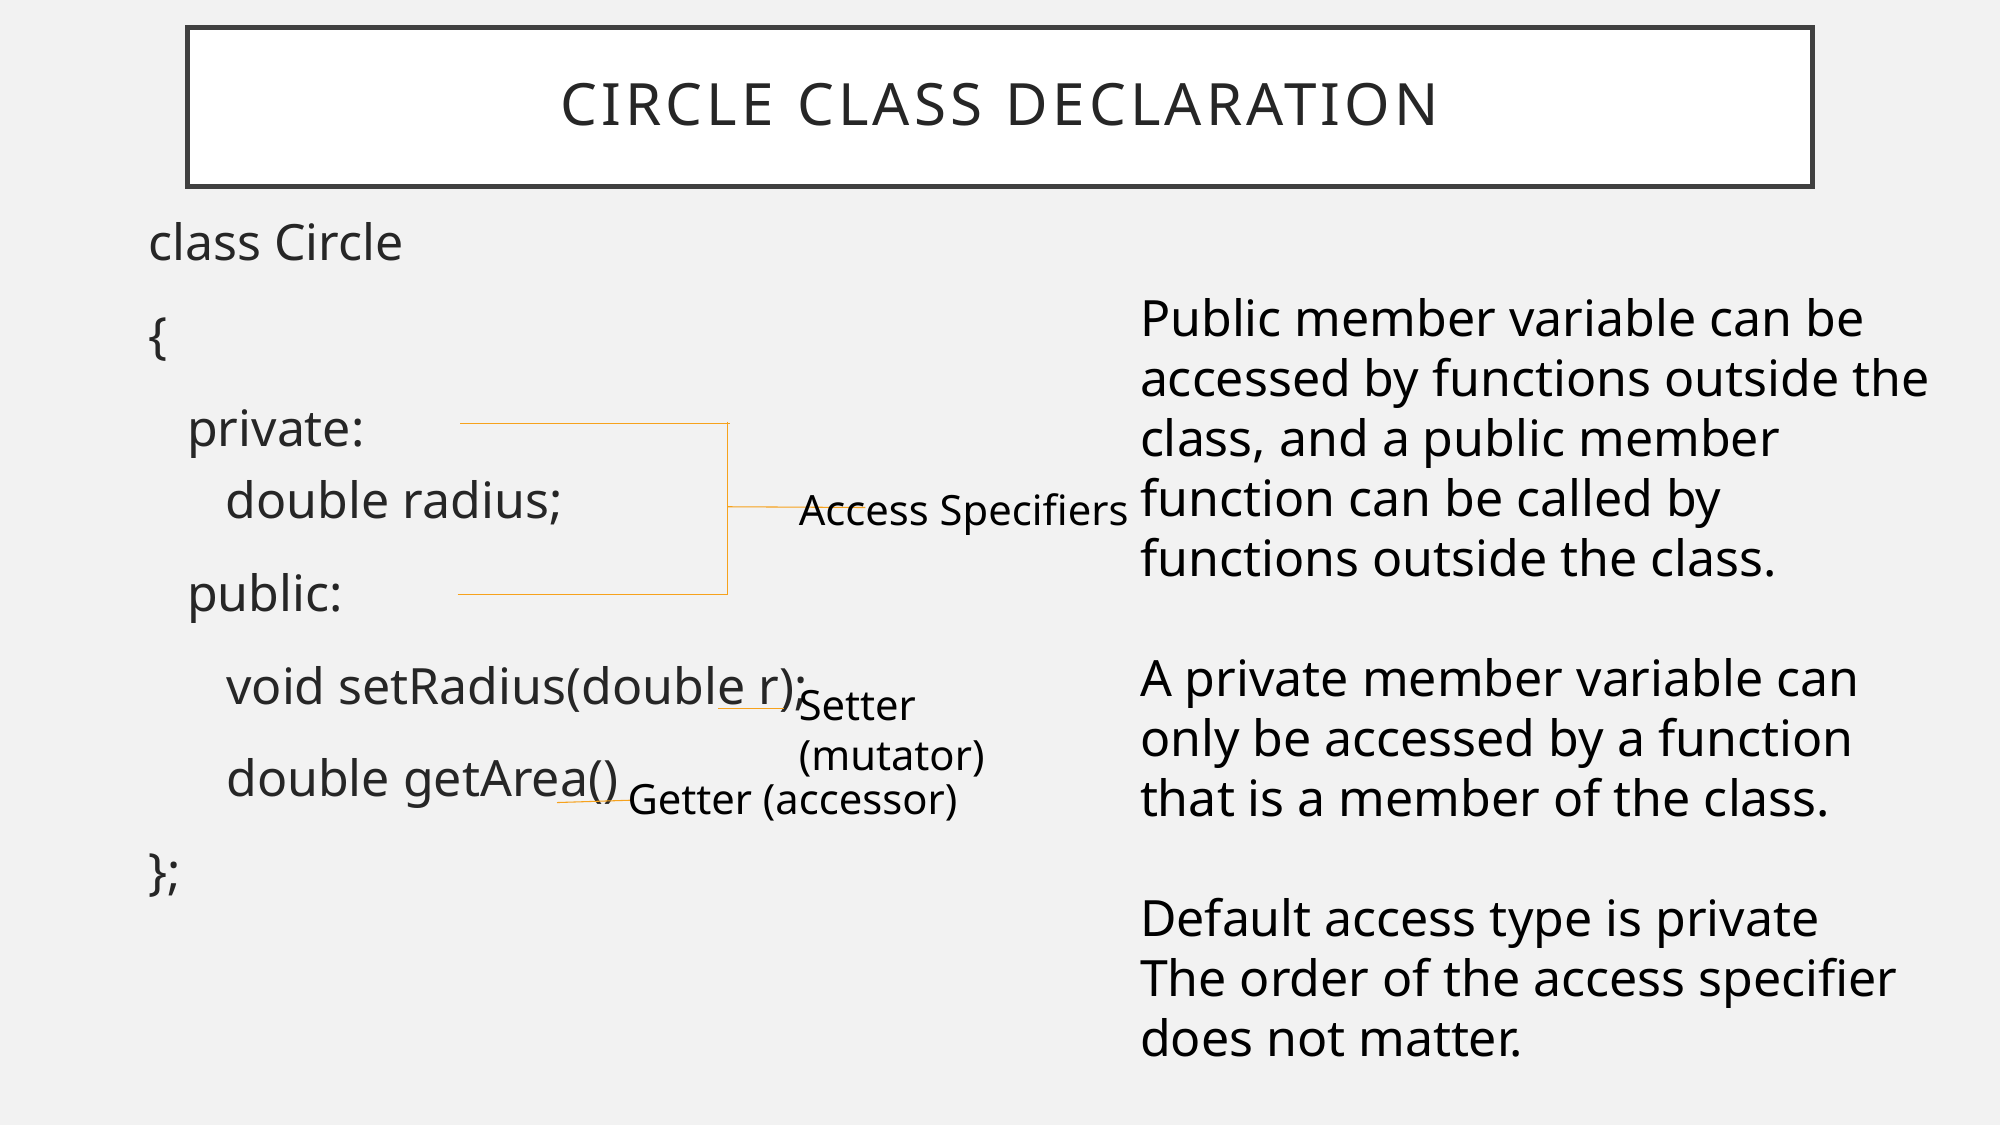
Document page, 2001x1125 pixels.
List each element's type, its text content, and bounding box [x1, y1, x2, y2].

list class Circle { private: double radius; public: void setRadius(double r); double getArea() }; [133, 191, 1303, 1060]
text_box Setter (mutator) [784, 671, 1101, 787]
title Circle class Declaration [185, 25, 1815, 189]
text_box Public member variable can be accessed by functions outside the class, and a public member function can be called by functions outside the class. A private member variable can only be accessed by a function that is a member of the class. Default access type is private The order of the access specifier does not matter. [1125, 278, 1954, 1074]
text_box Getter (accessor) [612, 765, 993, 831]
text_box Access Specifiers [866, 476, 1125, 542]
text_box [457, 421, 866, 595]
